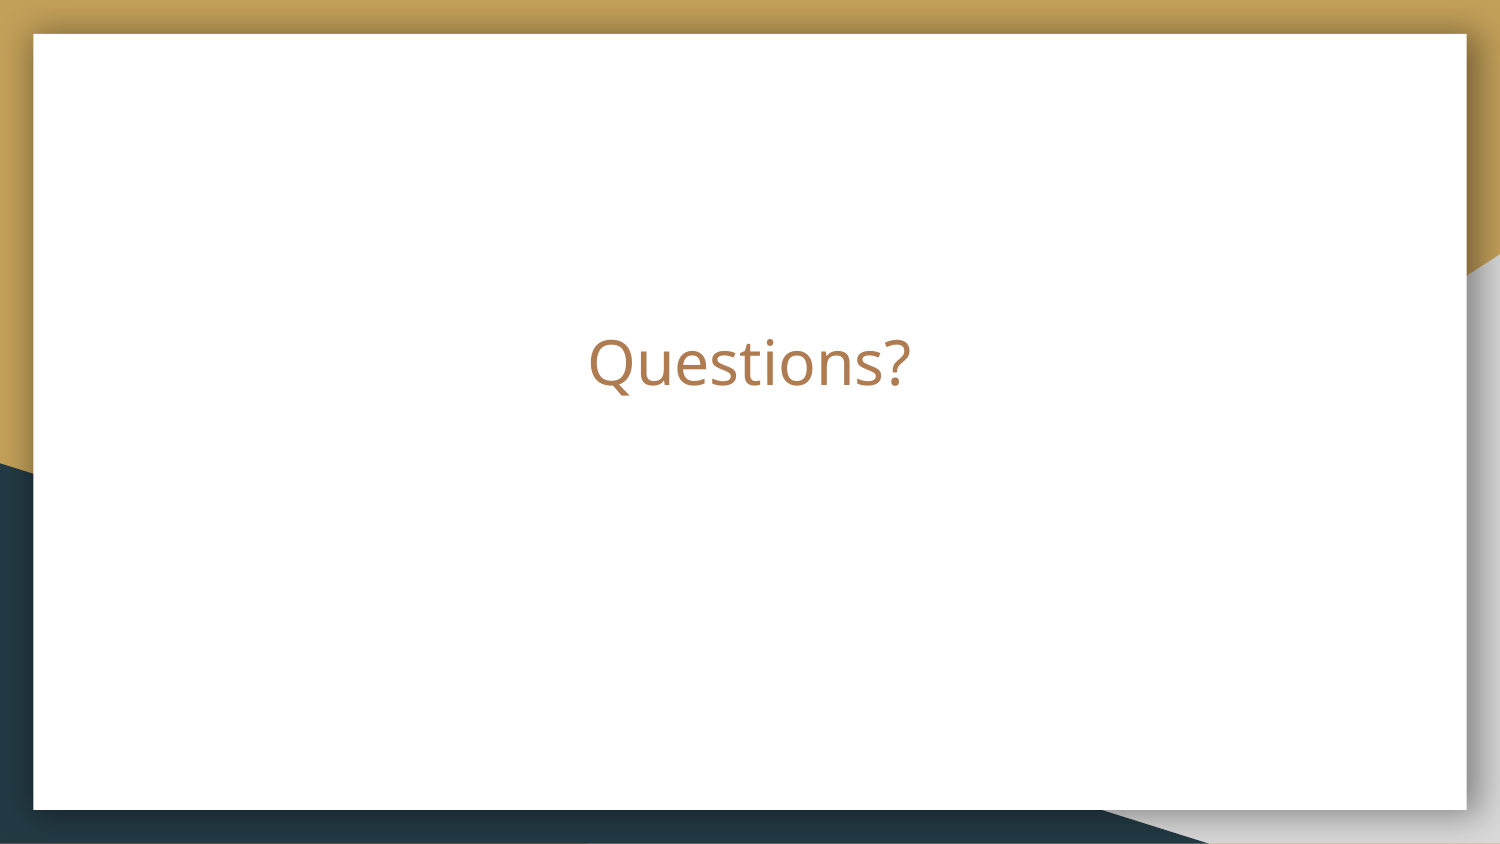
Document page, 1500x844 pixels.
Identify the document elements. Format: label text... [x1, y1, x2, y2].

title Questions? [445, 308, 1055, 536]
